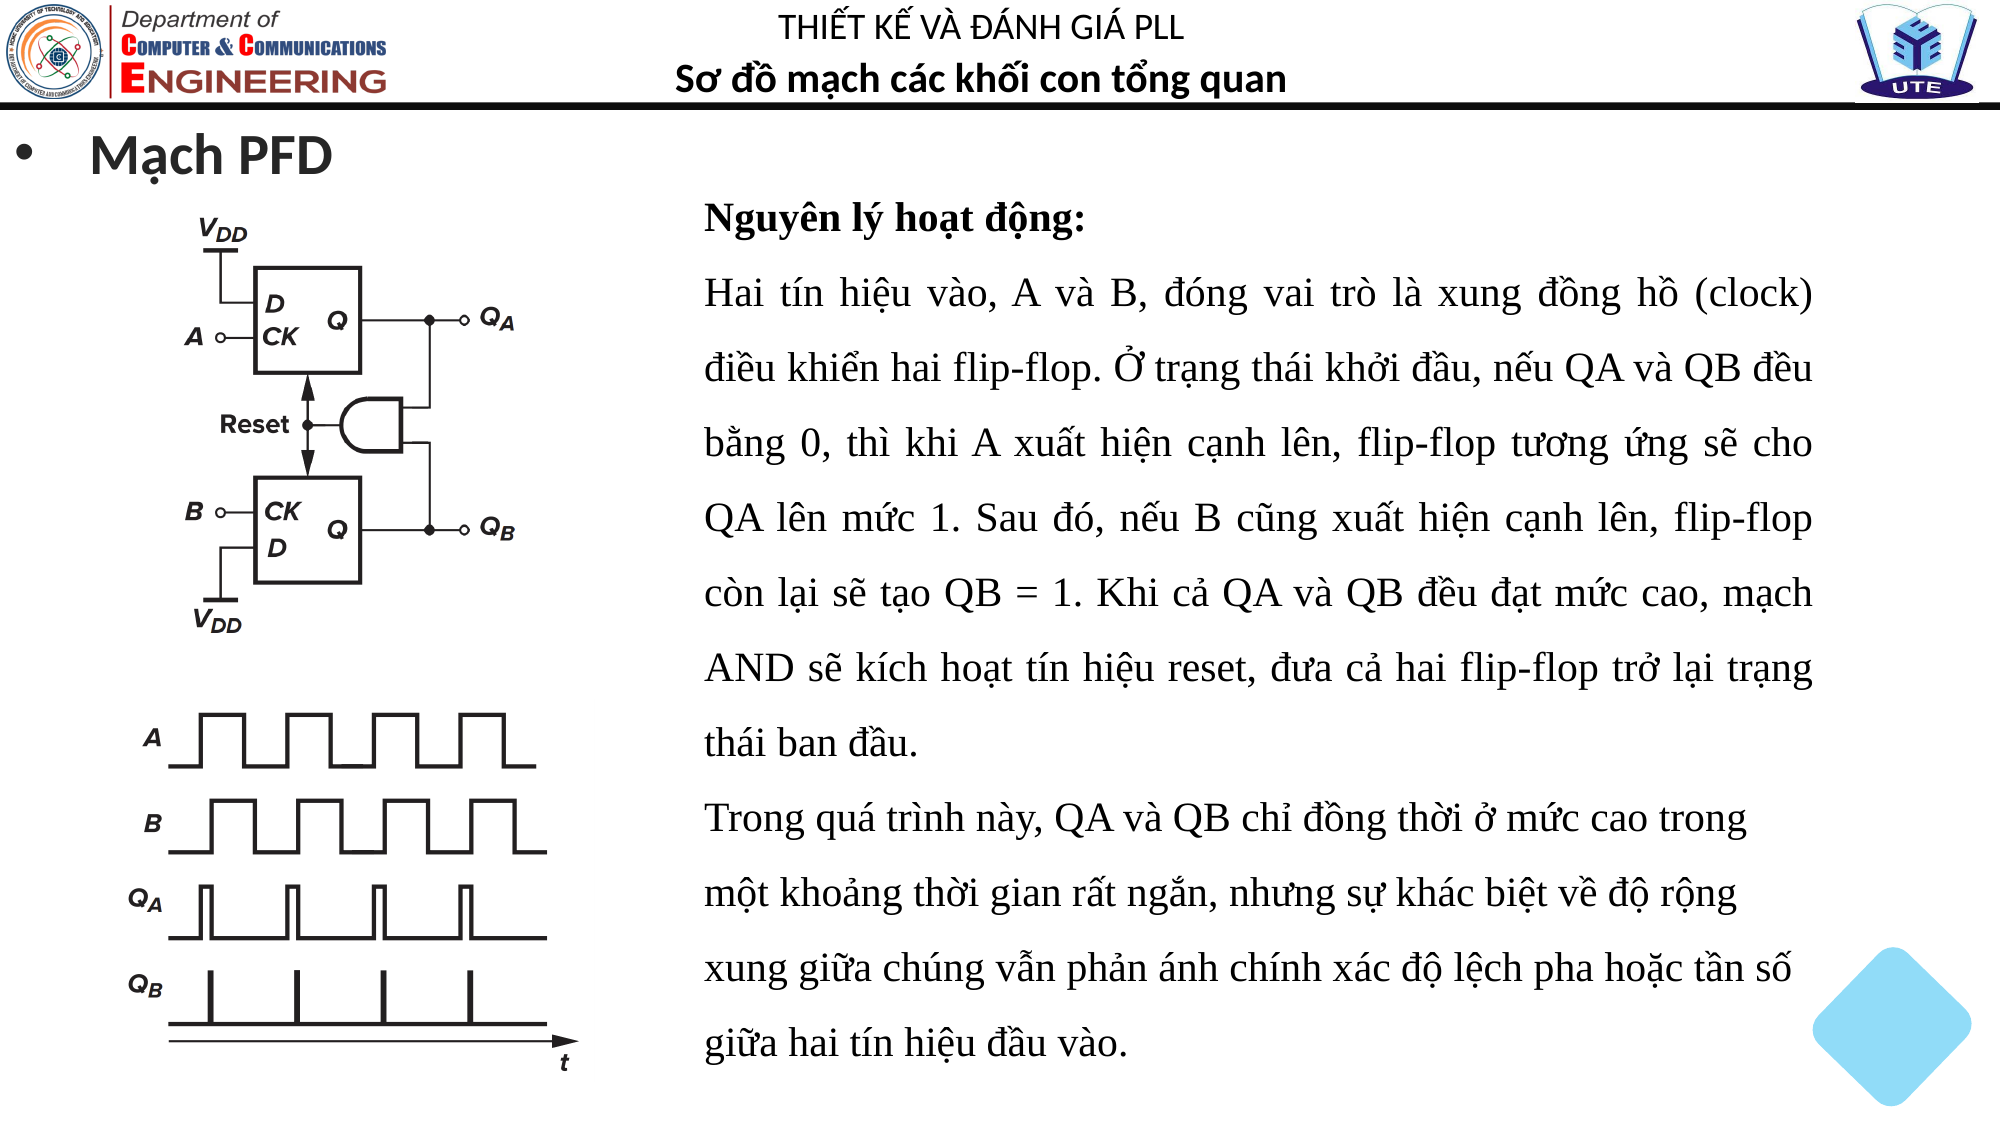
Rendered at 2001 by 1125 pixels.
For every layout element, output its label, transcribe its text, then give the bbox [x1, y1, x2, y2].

picture [132, 210, 548, 641]
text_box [0, 0, 2000, 110]
text_box Mạch PFD [0, 110, 863, 194]
text_box [1830, 946, 1973, 1108]
text_box Nguyên lý hoạt động: Hai tín hiệu vào, A và B, đóng vai trò là xung đồng hồ (clock) điều khiển hai flip-flop. Ở trạng thái khởi đầu, nếu QA và QB đều bằng 0, thì khi A xuất hiện cạnh lên, flip-flop tương ứng sẽ cho QA lên mức 1. Sau đó, nếu B cũng xuất hiện cạnh lên, flip-flop còn lại sẽ tạo QB = 1. Khi cả QA và QB đều đạt mức cao, mạch AND sẽ kích hoạt tín hiệu reset, đưa cả hai flip-flop trở lại trạng thái ban đầu. Trong quá trình này, QA và QB chỉ đồng thời ở mức cao trong một khoảng thời gian rất ngắn, nhưng sự khác biệt về độ rộng xung giữa chúng vẫn phản ánh chính xác độ lệch pha hoặc tần số giữa hai tín hiệu đầu vào. [689, 157, 1830, 1072]
picture [110, 699, 595, 1082]
